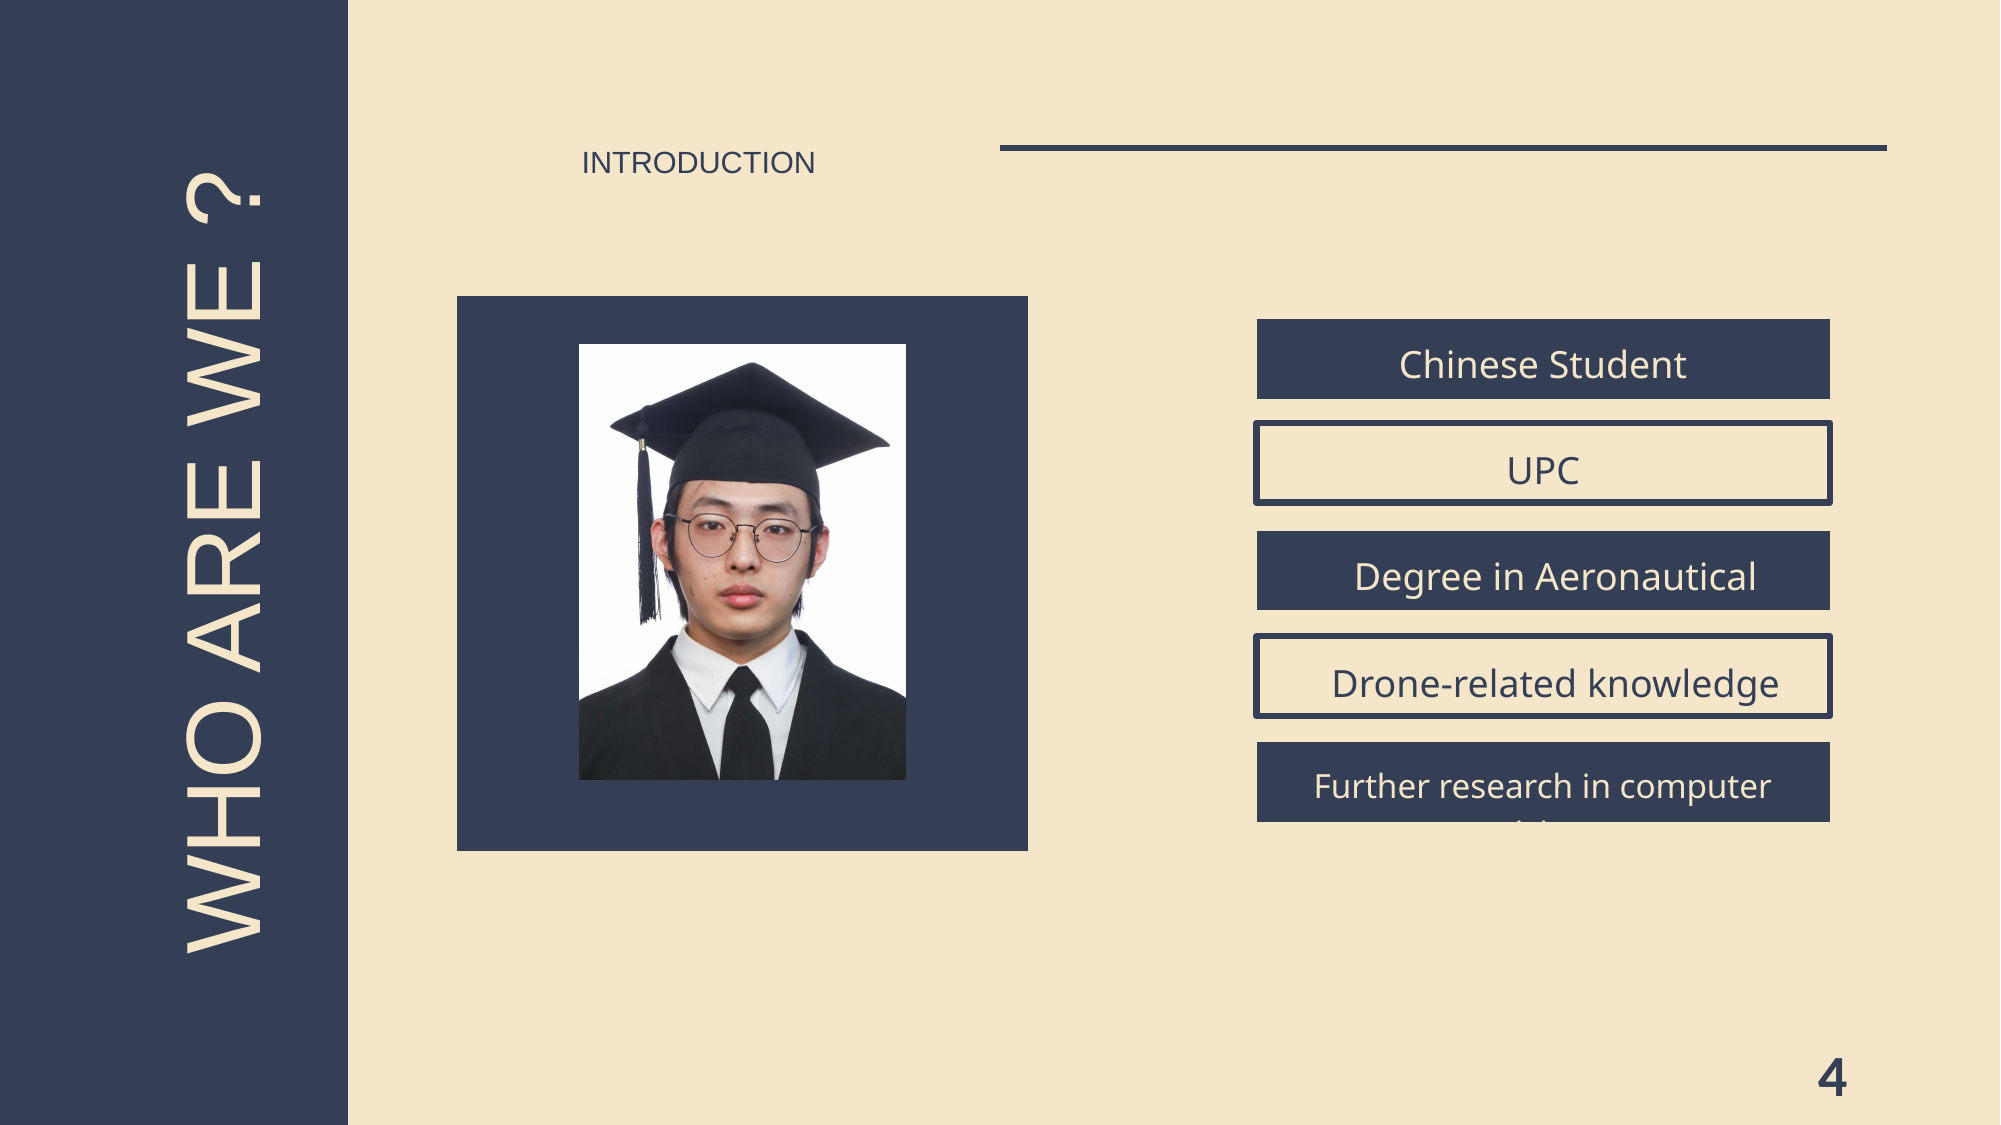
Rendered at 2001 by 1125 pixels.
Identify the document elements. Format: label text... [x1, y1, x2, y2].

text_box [1256, 705, 1831, 729]
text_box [0, 0, 349, 1125]
slide_number 4 [1412, 1042, 1863, 1103]
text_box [1256, 305, 1831, 409]
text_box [1256, 409, 1831, 699]
text_box INTRODUCTION [581, 129, 974, 180]
text_box [456, 296, 1028, 851]
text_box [1256, 729, 1831, 1018]
picture [579, 344, 906, 780]
